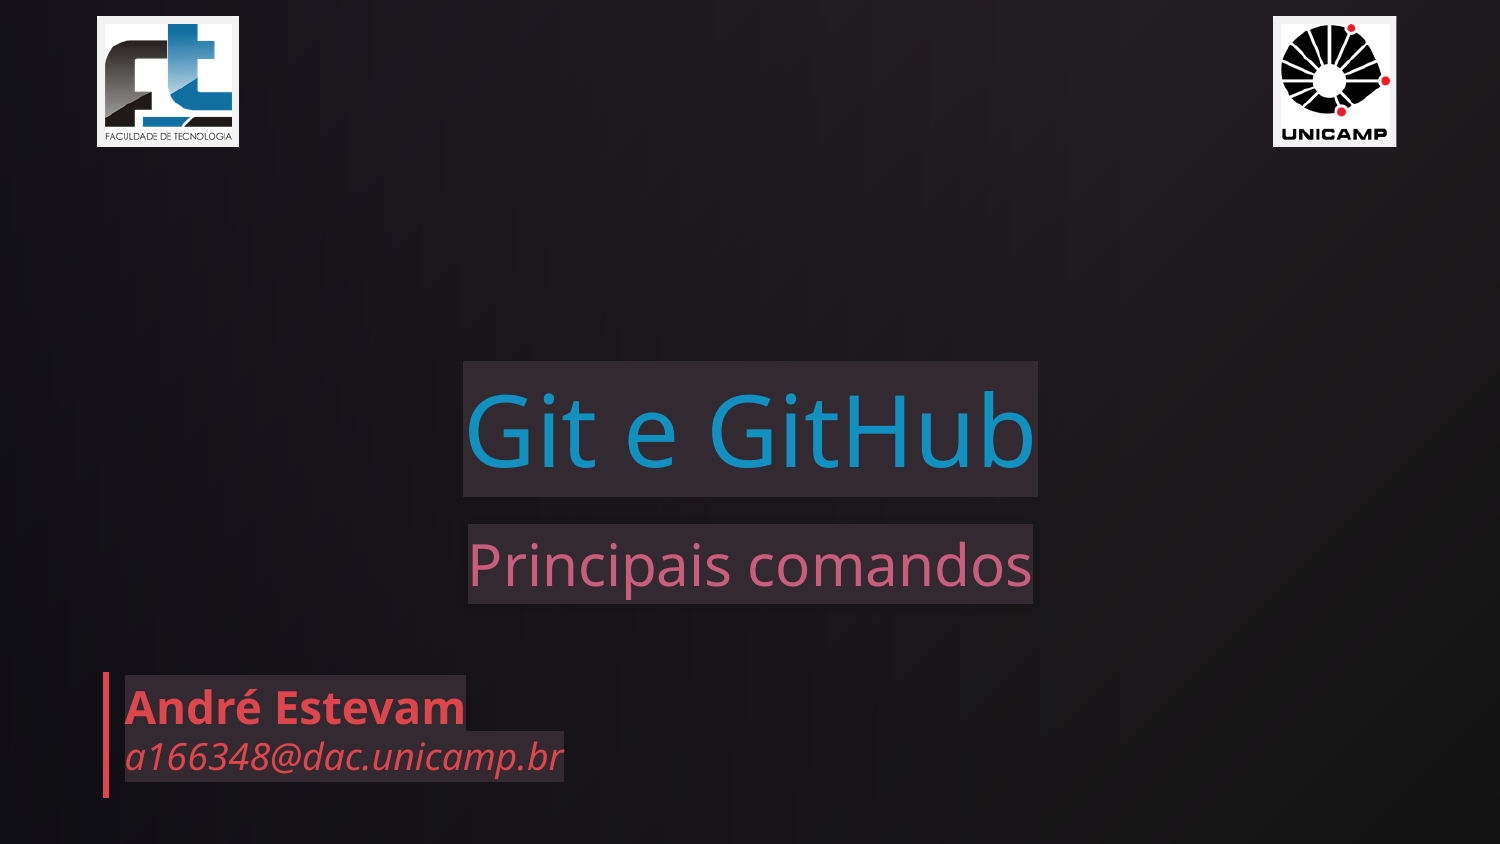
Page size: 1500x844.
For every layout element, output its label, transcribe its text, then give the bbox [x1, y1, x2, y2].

picture [1273, 16, 1397, 147]
subtitle Principais comandos [51, 513, 1450, 627]
title Git e GitHub [51, 186, 1450, 503]
picture [97, 16, 239, 147]
